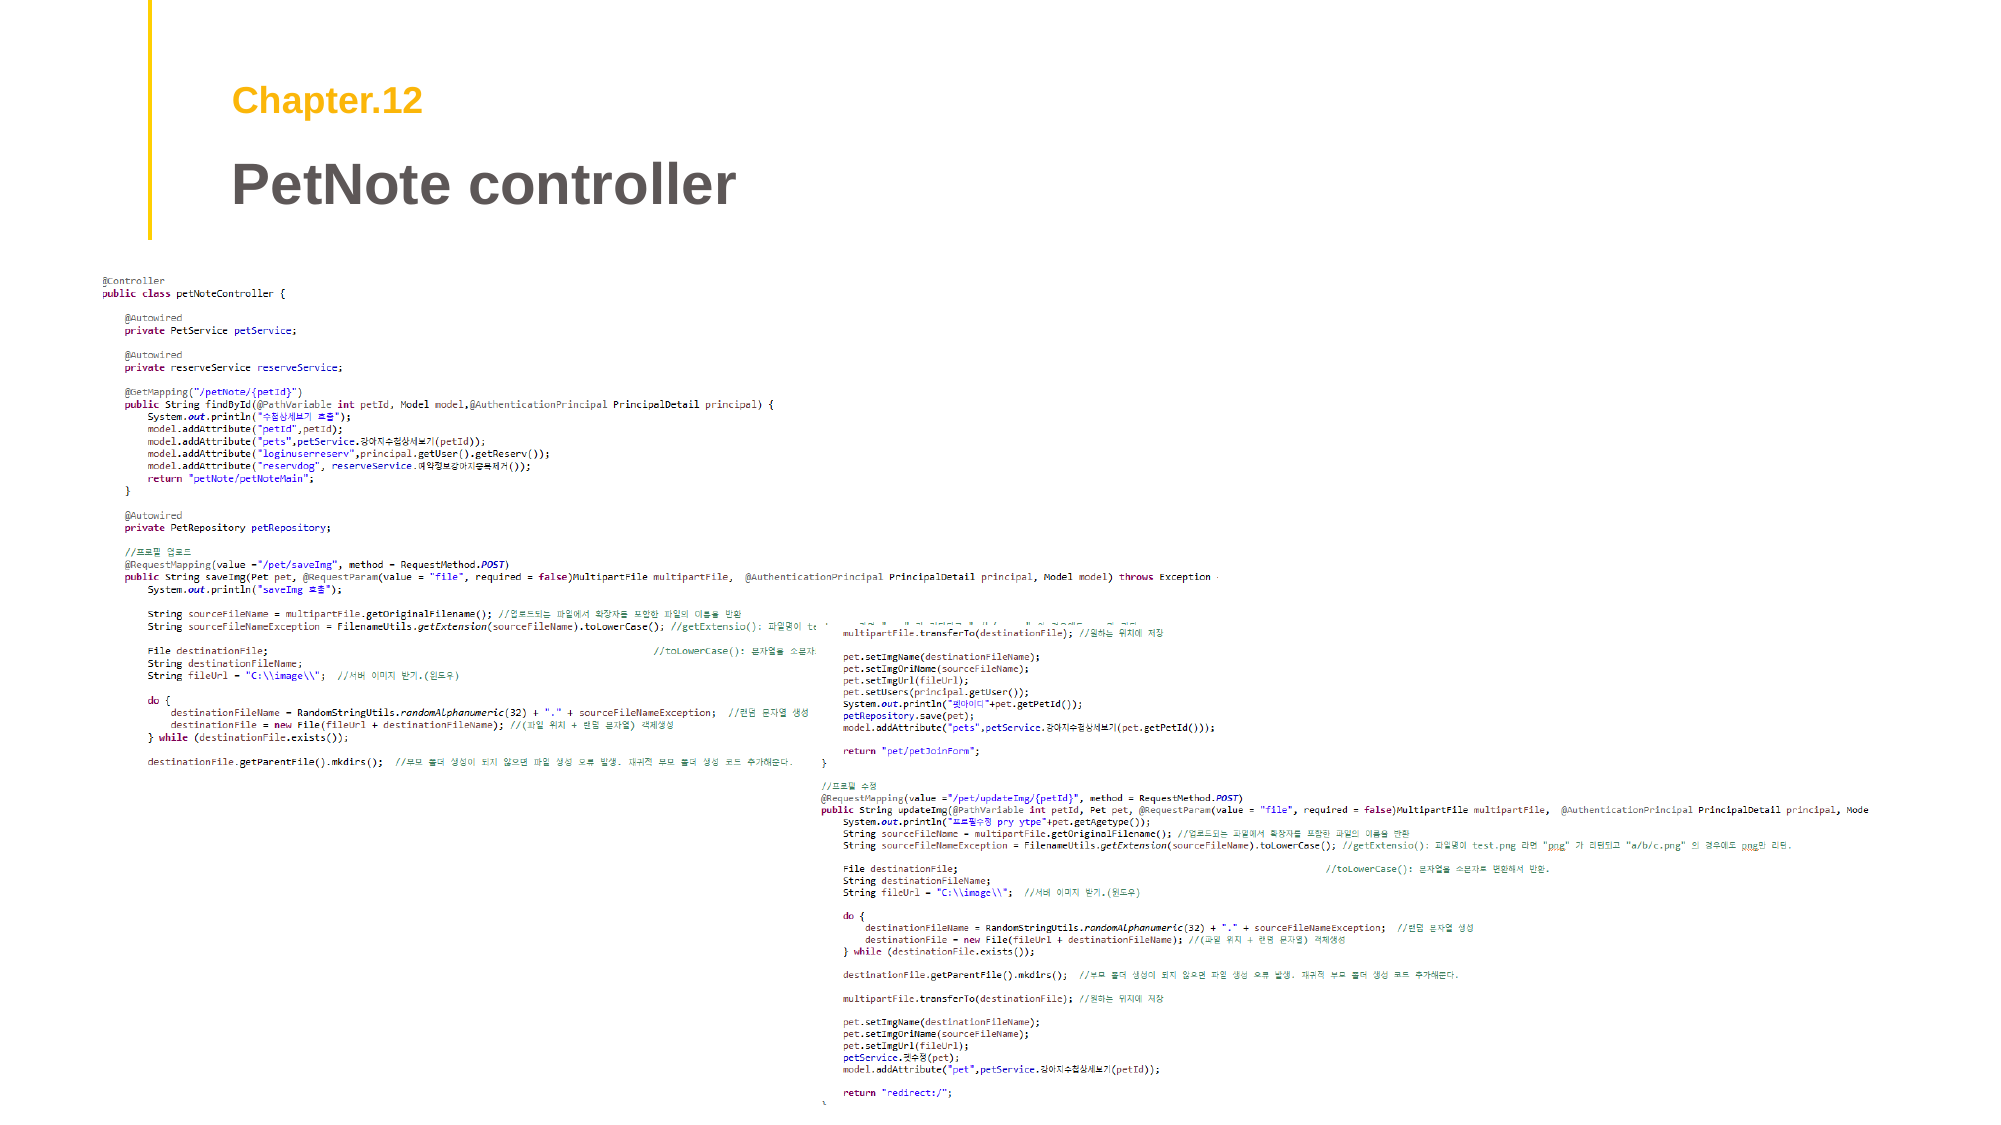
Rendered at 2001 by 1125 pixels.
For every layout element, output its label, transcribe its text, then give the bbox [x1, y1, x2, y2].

text_box Chapter.12 [217, 68, 1044, 129]
text_box PetNote controller [217, 138, 1218, 224]
picture [103, 274, 1869, 1105]
